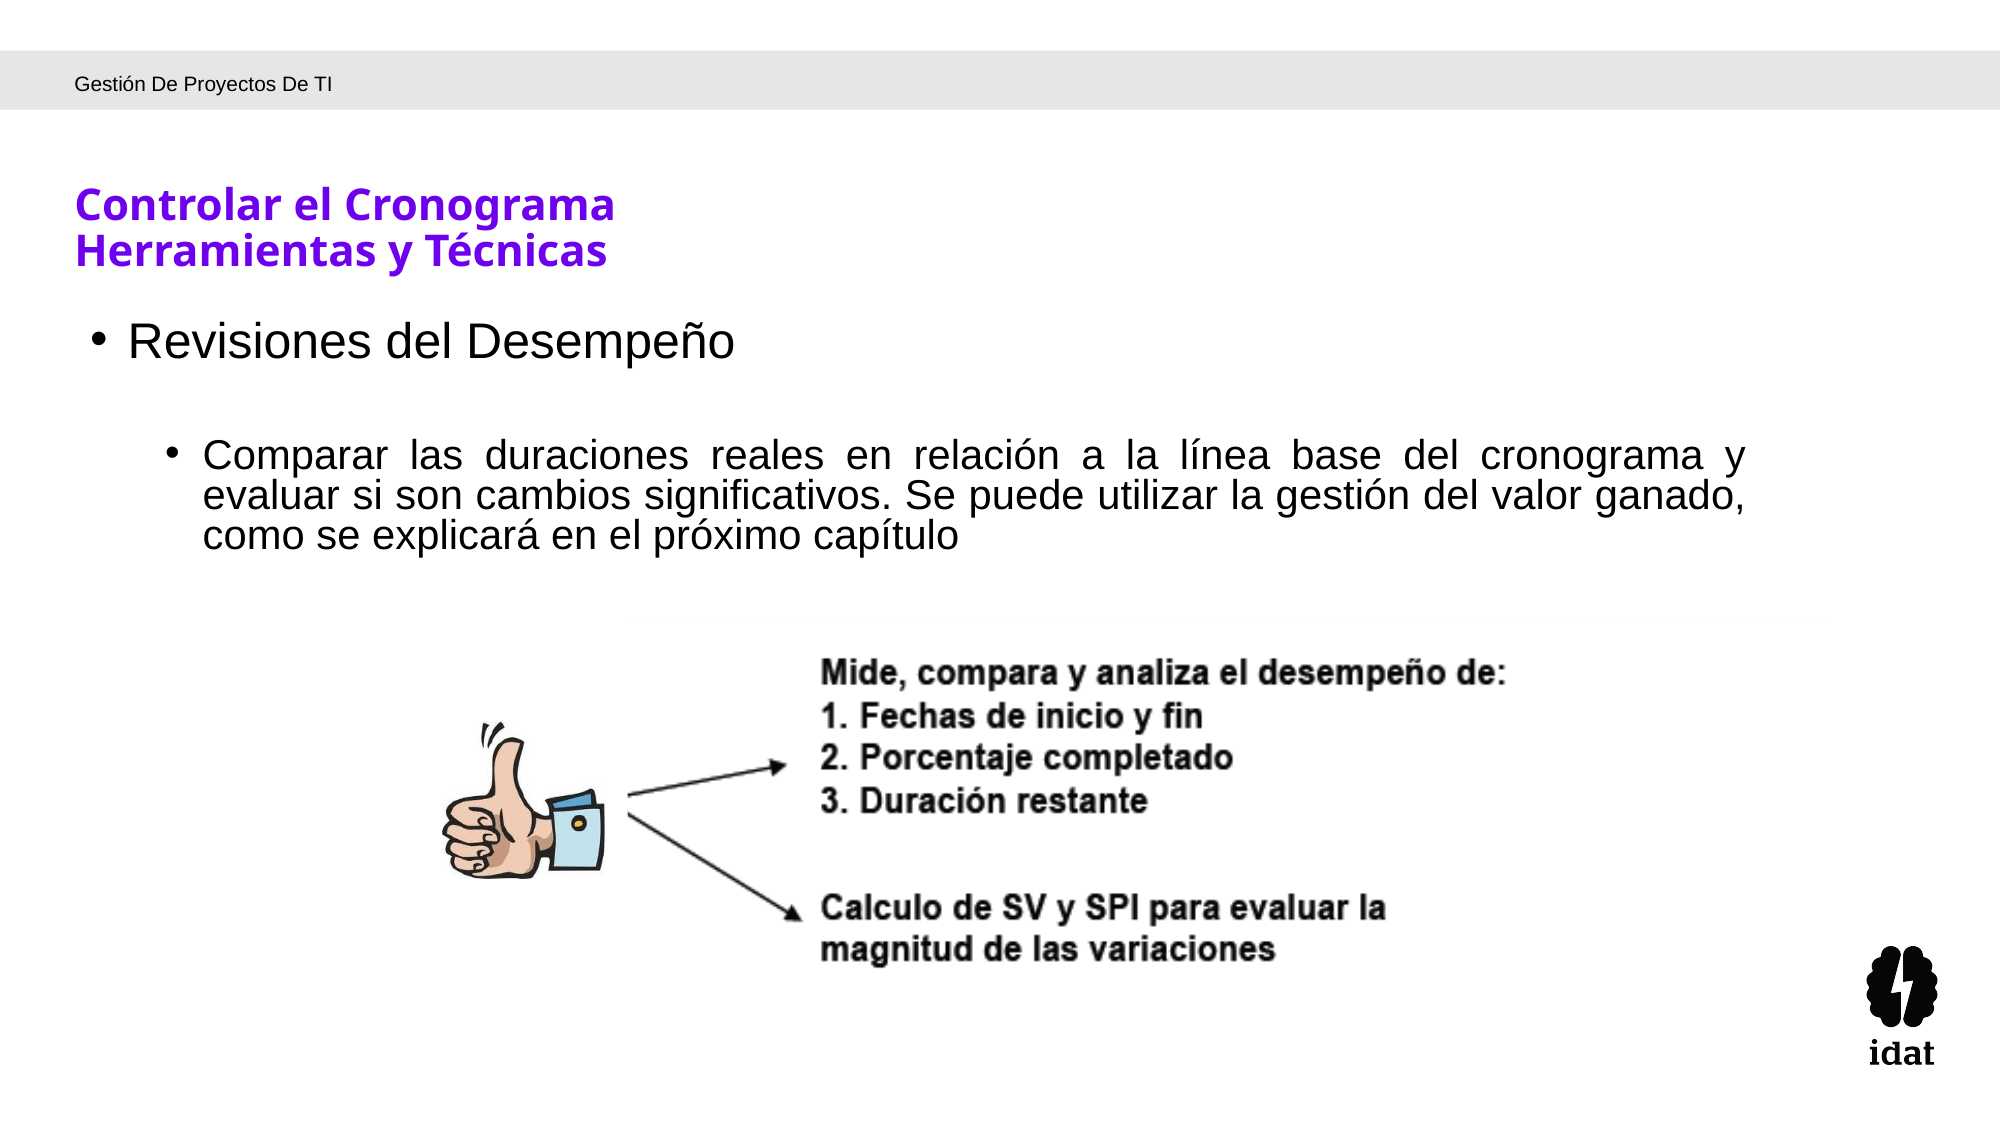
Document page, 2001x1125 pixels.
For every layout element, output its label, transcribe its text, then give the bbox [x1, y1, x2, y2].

picture [1866, 946, 1938, 1065]
text_box Revisiones del Desempeño Comparar las duraciones reales en relación a la línea base del cronograma y evaluar si son cambios significativos. Se puede utilizar la gestión del valor ganado, como se explicará en el próximo capítulo [0, 313, 1762, 1064]
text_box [442, 622, 1828, 984]
list Gestión De Proyectos De TI [74, 58, 690, 106]
list Controlar el Cronograma Herramientas y Técnicas [74, 194, 973, 274]
